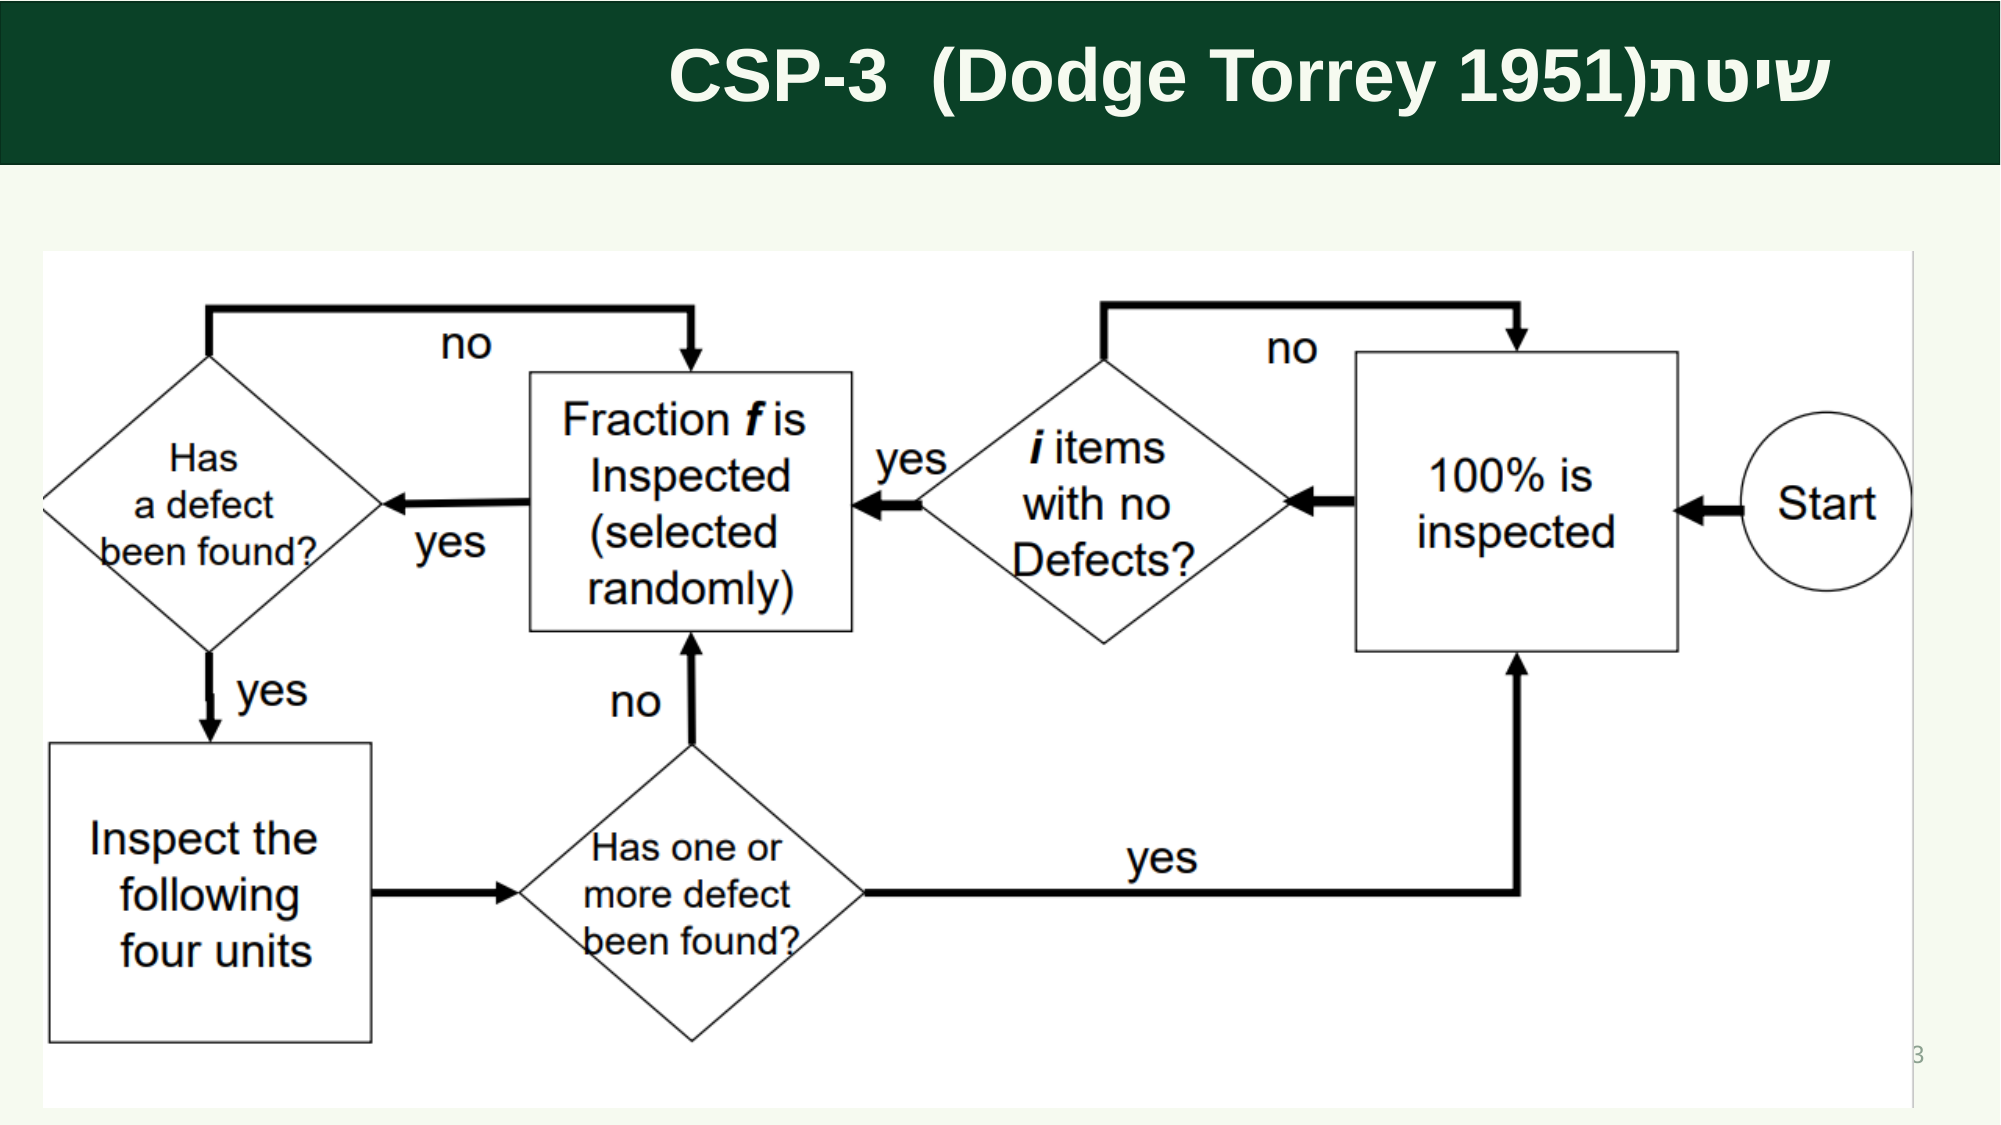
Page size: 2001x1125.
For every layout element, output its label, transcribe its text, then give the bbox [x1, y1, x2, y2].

title שיטתCSP-3 (Dodge Torrey 1951) [645, 1, 1855, 165]
picture [43, 251, 1914, 1108]
slide_number 63 [1914, 1023, 1940, 1084]
